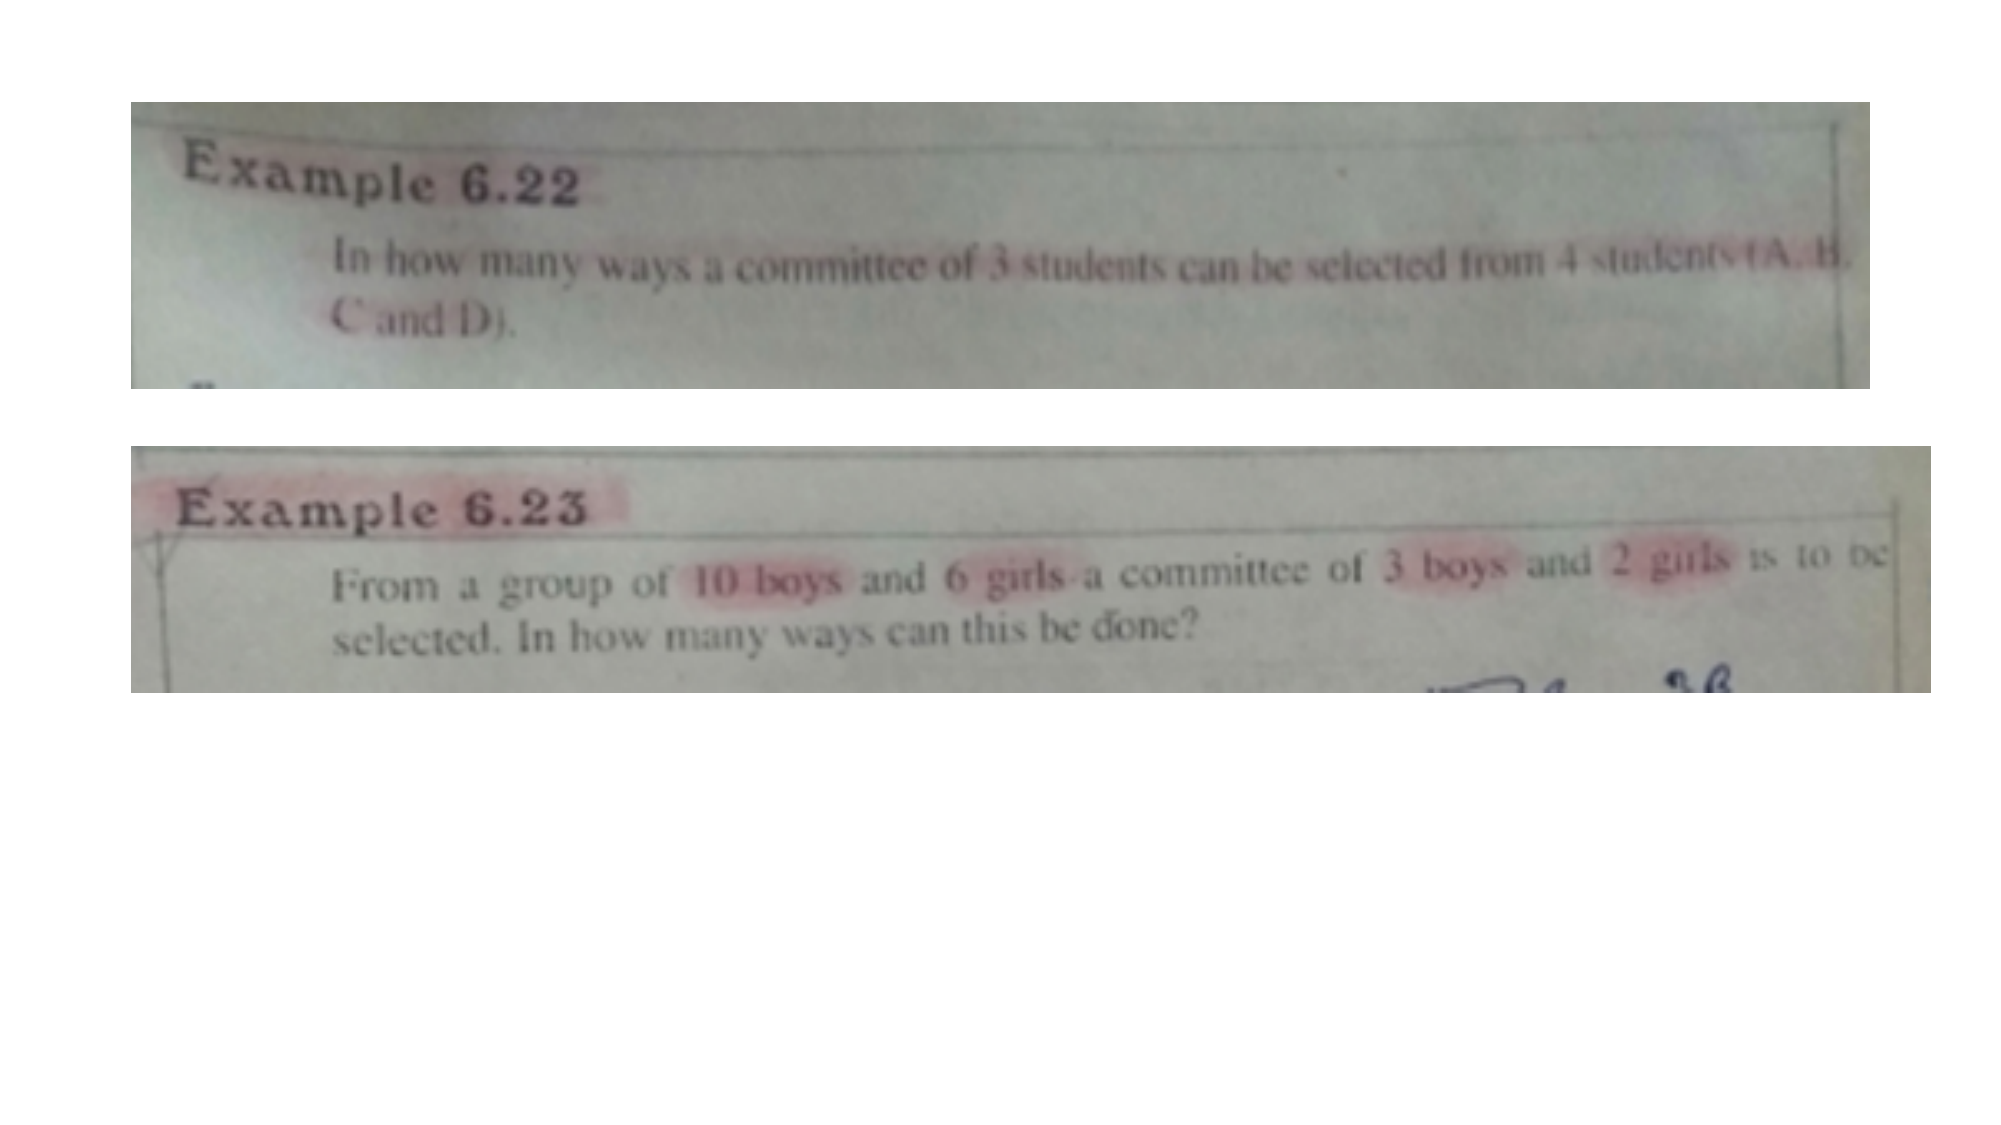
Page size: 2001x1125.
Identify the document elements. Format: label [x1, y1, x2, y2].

picture [131, 446, 1931, 693]
picture [131, 102, 1870, 389]
